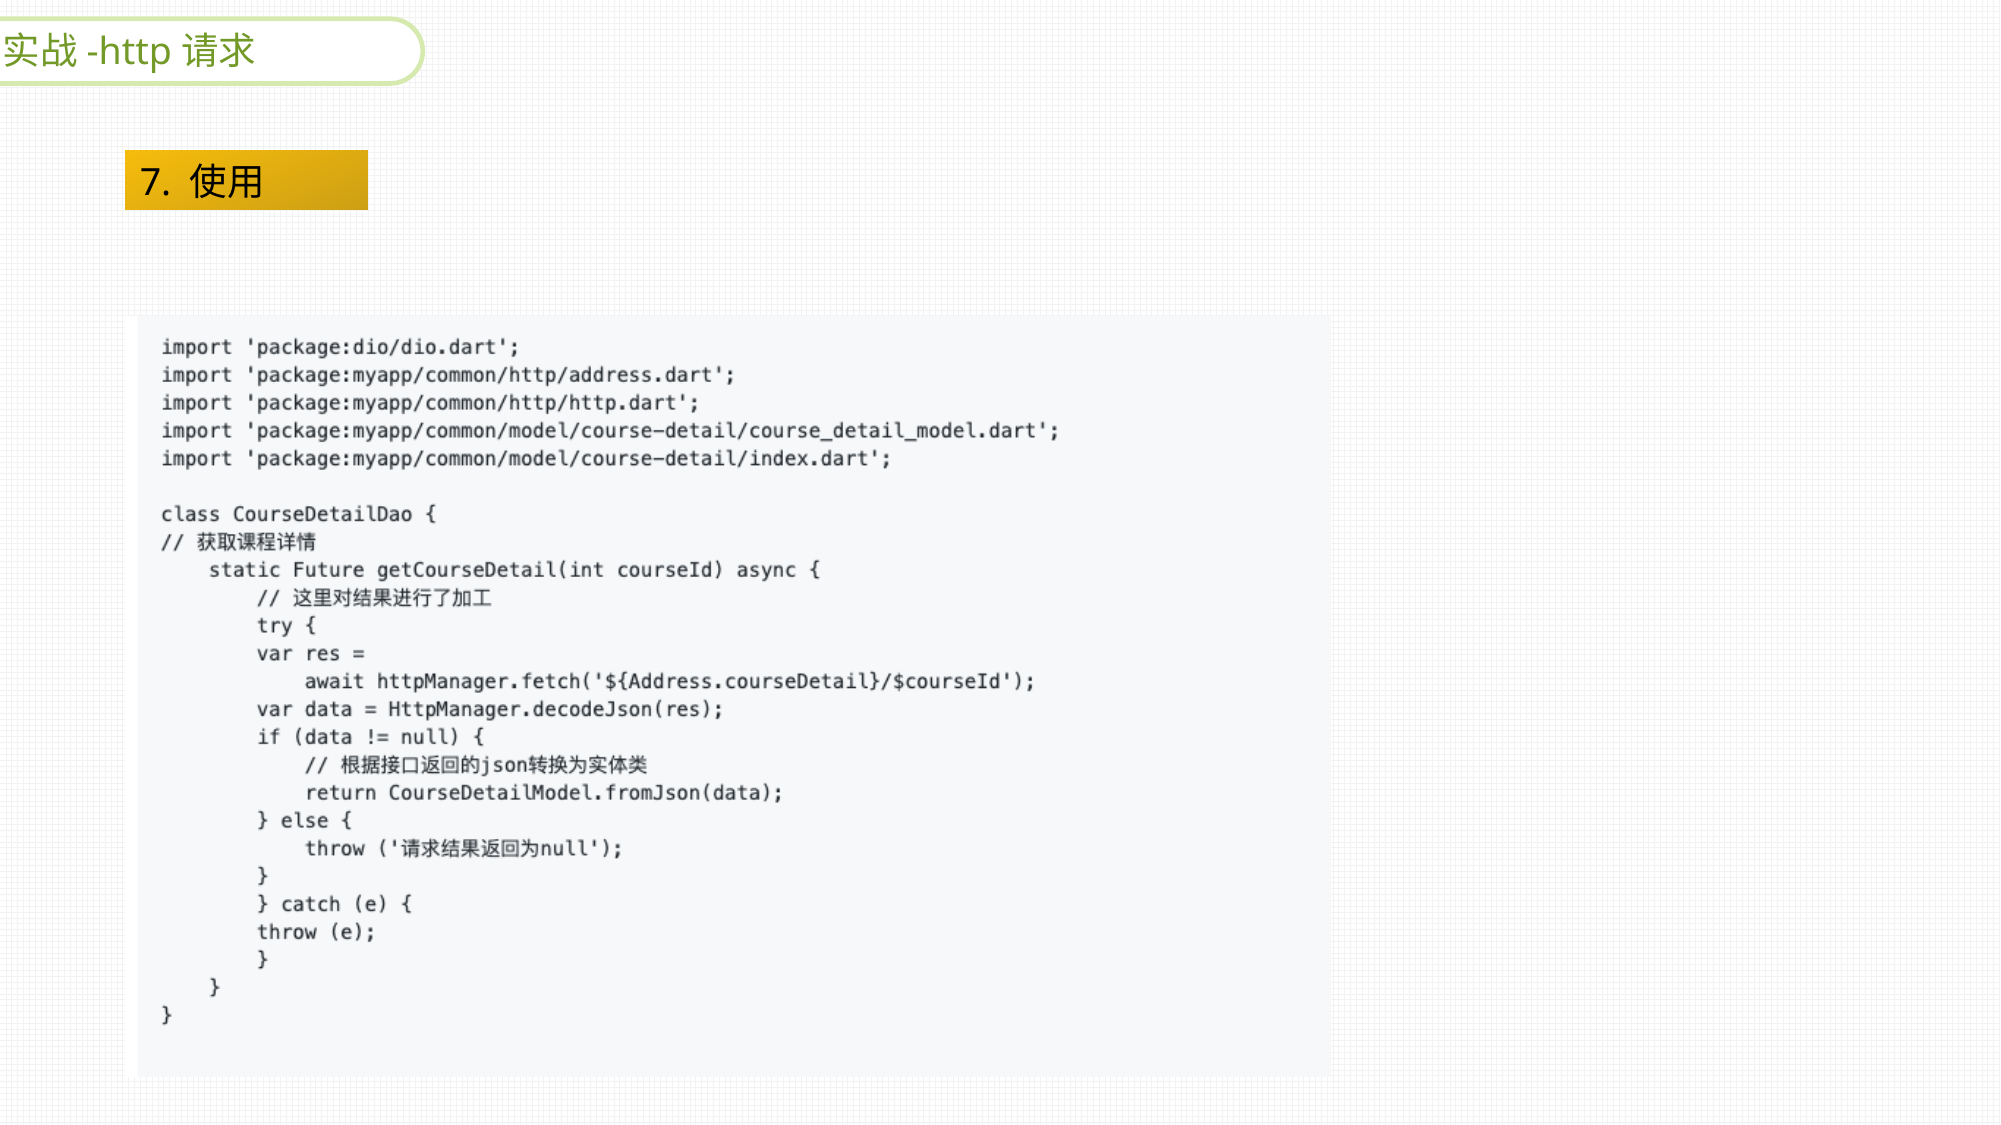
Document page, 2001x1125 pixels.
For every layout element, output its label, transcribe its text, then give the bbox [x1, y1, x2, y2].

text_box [0, 18, 447, 84]
text_box 7. 使用 [125, 150, 368, 210]
picture [124, 316, 1331, 1077]
